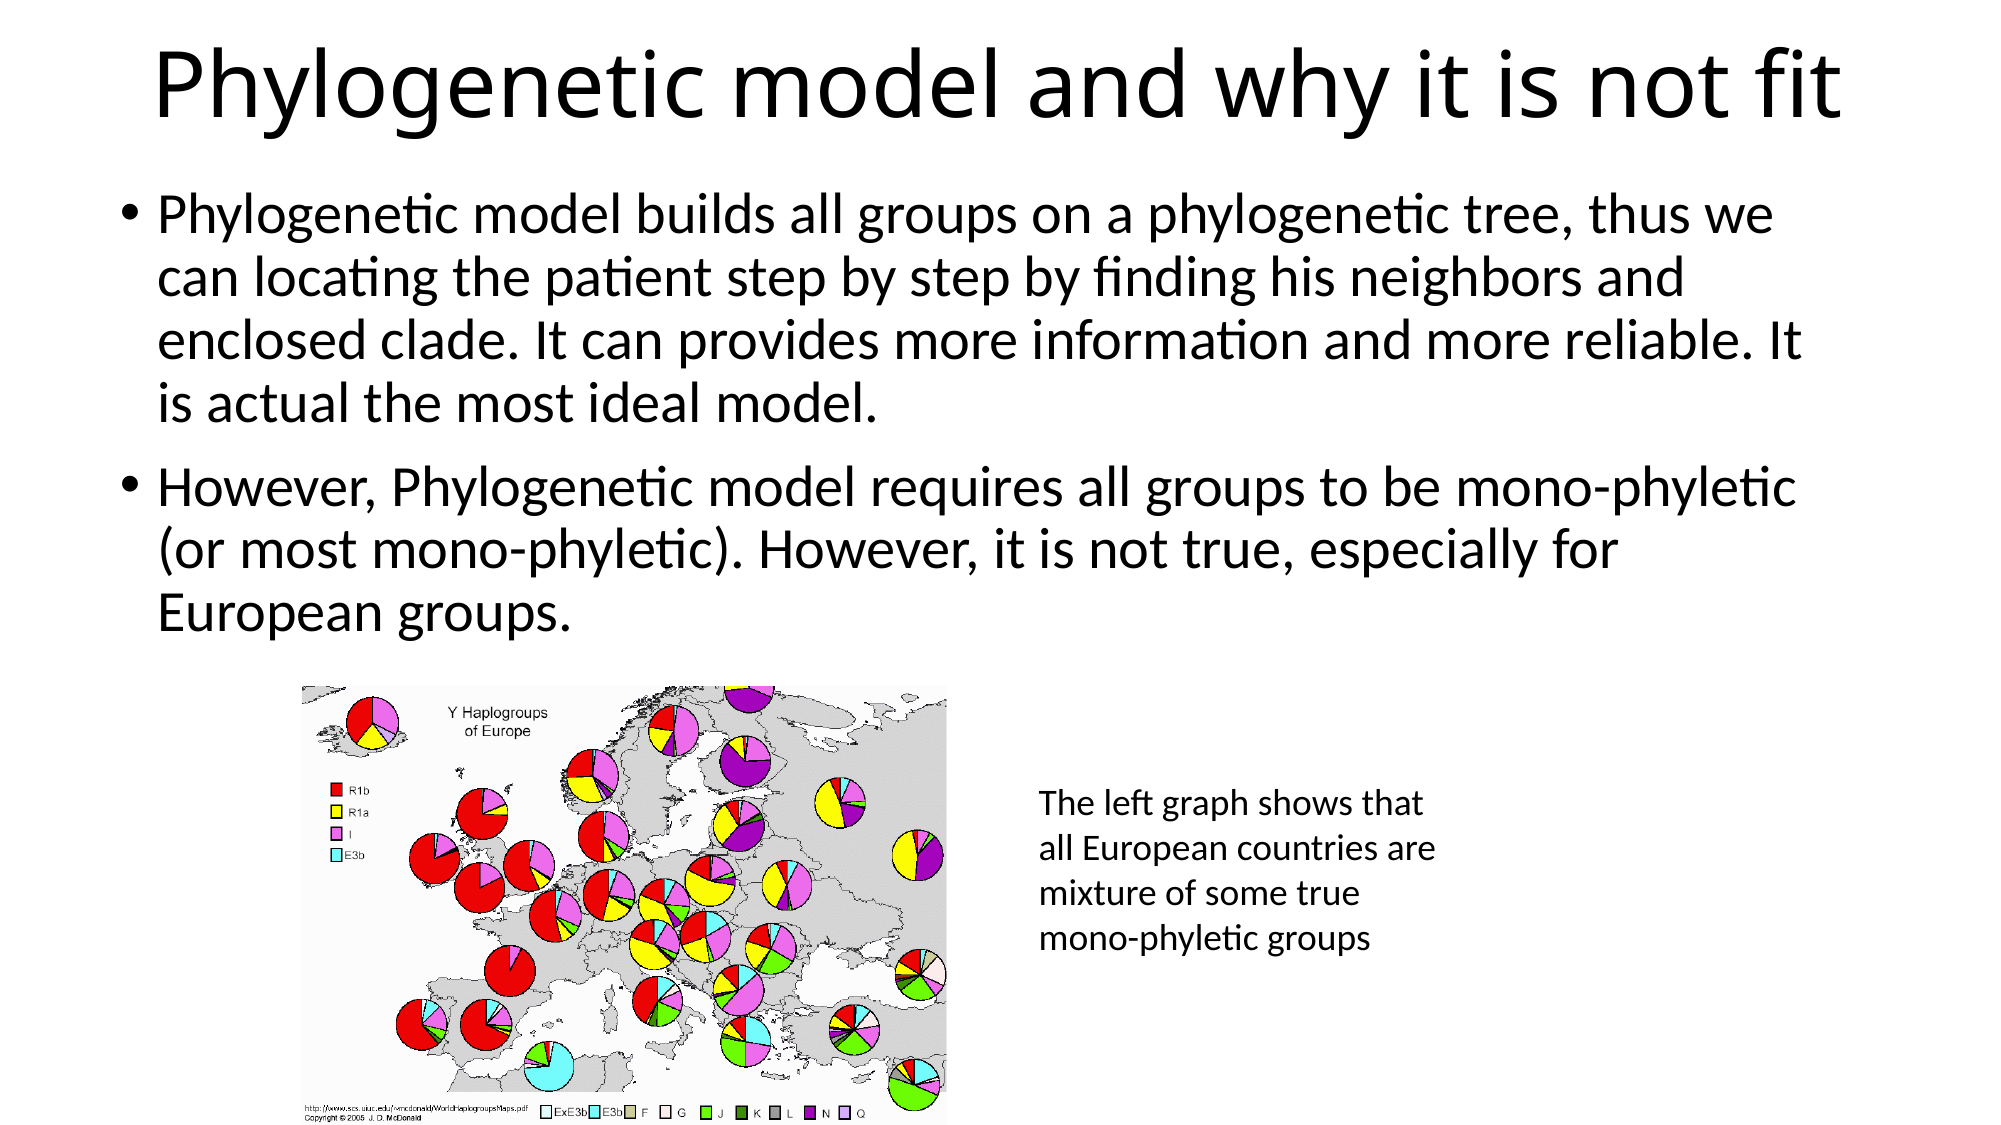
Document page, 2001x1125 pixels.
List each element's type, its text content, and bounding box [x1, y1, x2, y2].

picture [301, 686, 947, 1125]
title Phylogenetic model and why it is not fit [135, 0, 1861, 197]
text_box The left graph shows that all European countries are mixture of some true mono-phyletic groups [1023, 770, 1470, 965]
list Phylogenetic model builds all groups on a phylogenetic tree, thus we can locating the patient step by step by finding his neighbors and enclosed clade. It can provides more information and more reliable. It is actual the most ideal model. However, Phylogenetic model requires all groups to be mono-phyletic (or most mono-phyletic). However, it is not true, especially for European groups. [104, 175, 1830, 890]
